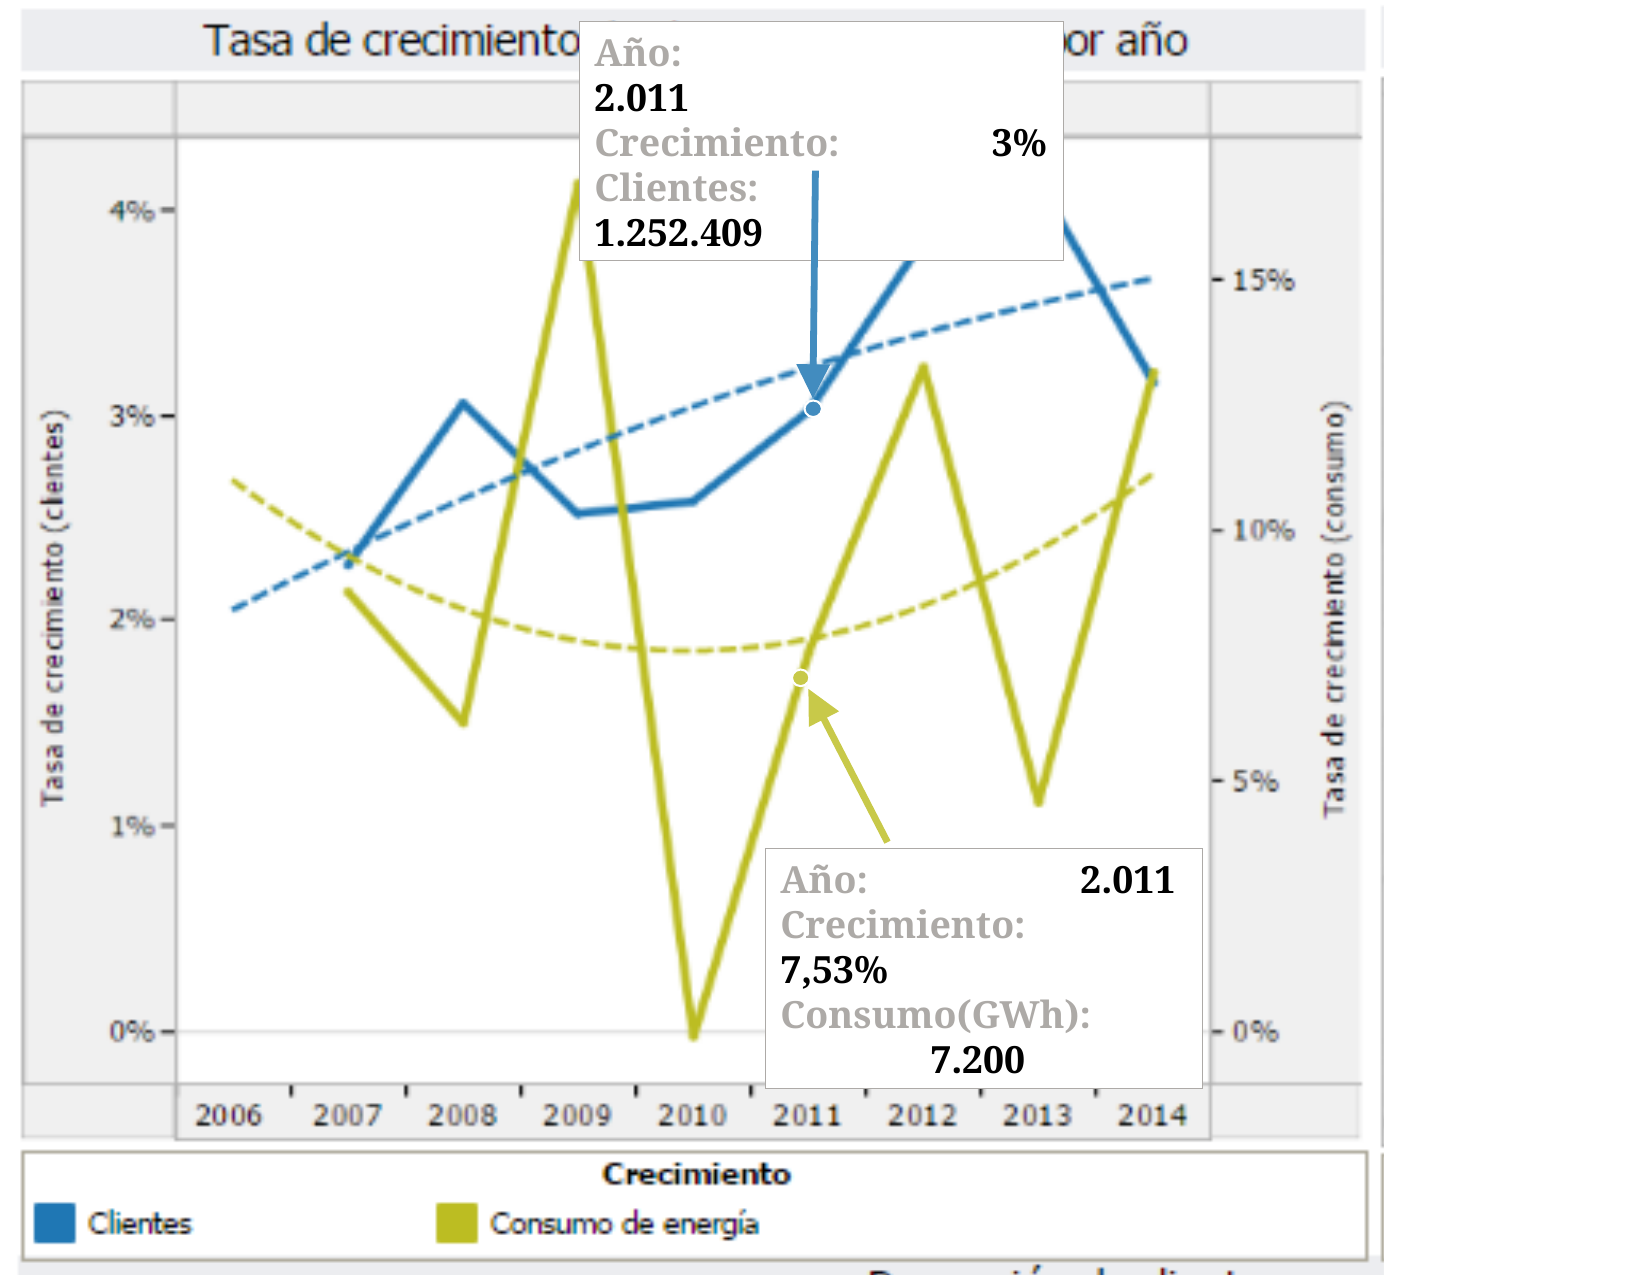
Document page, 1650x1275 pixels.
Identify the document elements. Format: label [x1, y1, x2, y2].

text_box [812, 170, 816, 399]
text_box [808, 688, 888, 843]
picture [0, 0, 1650, 1275]
